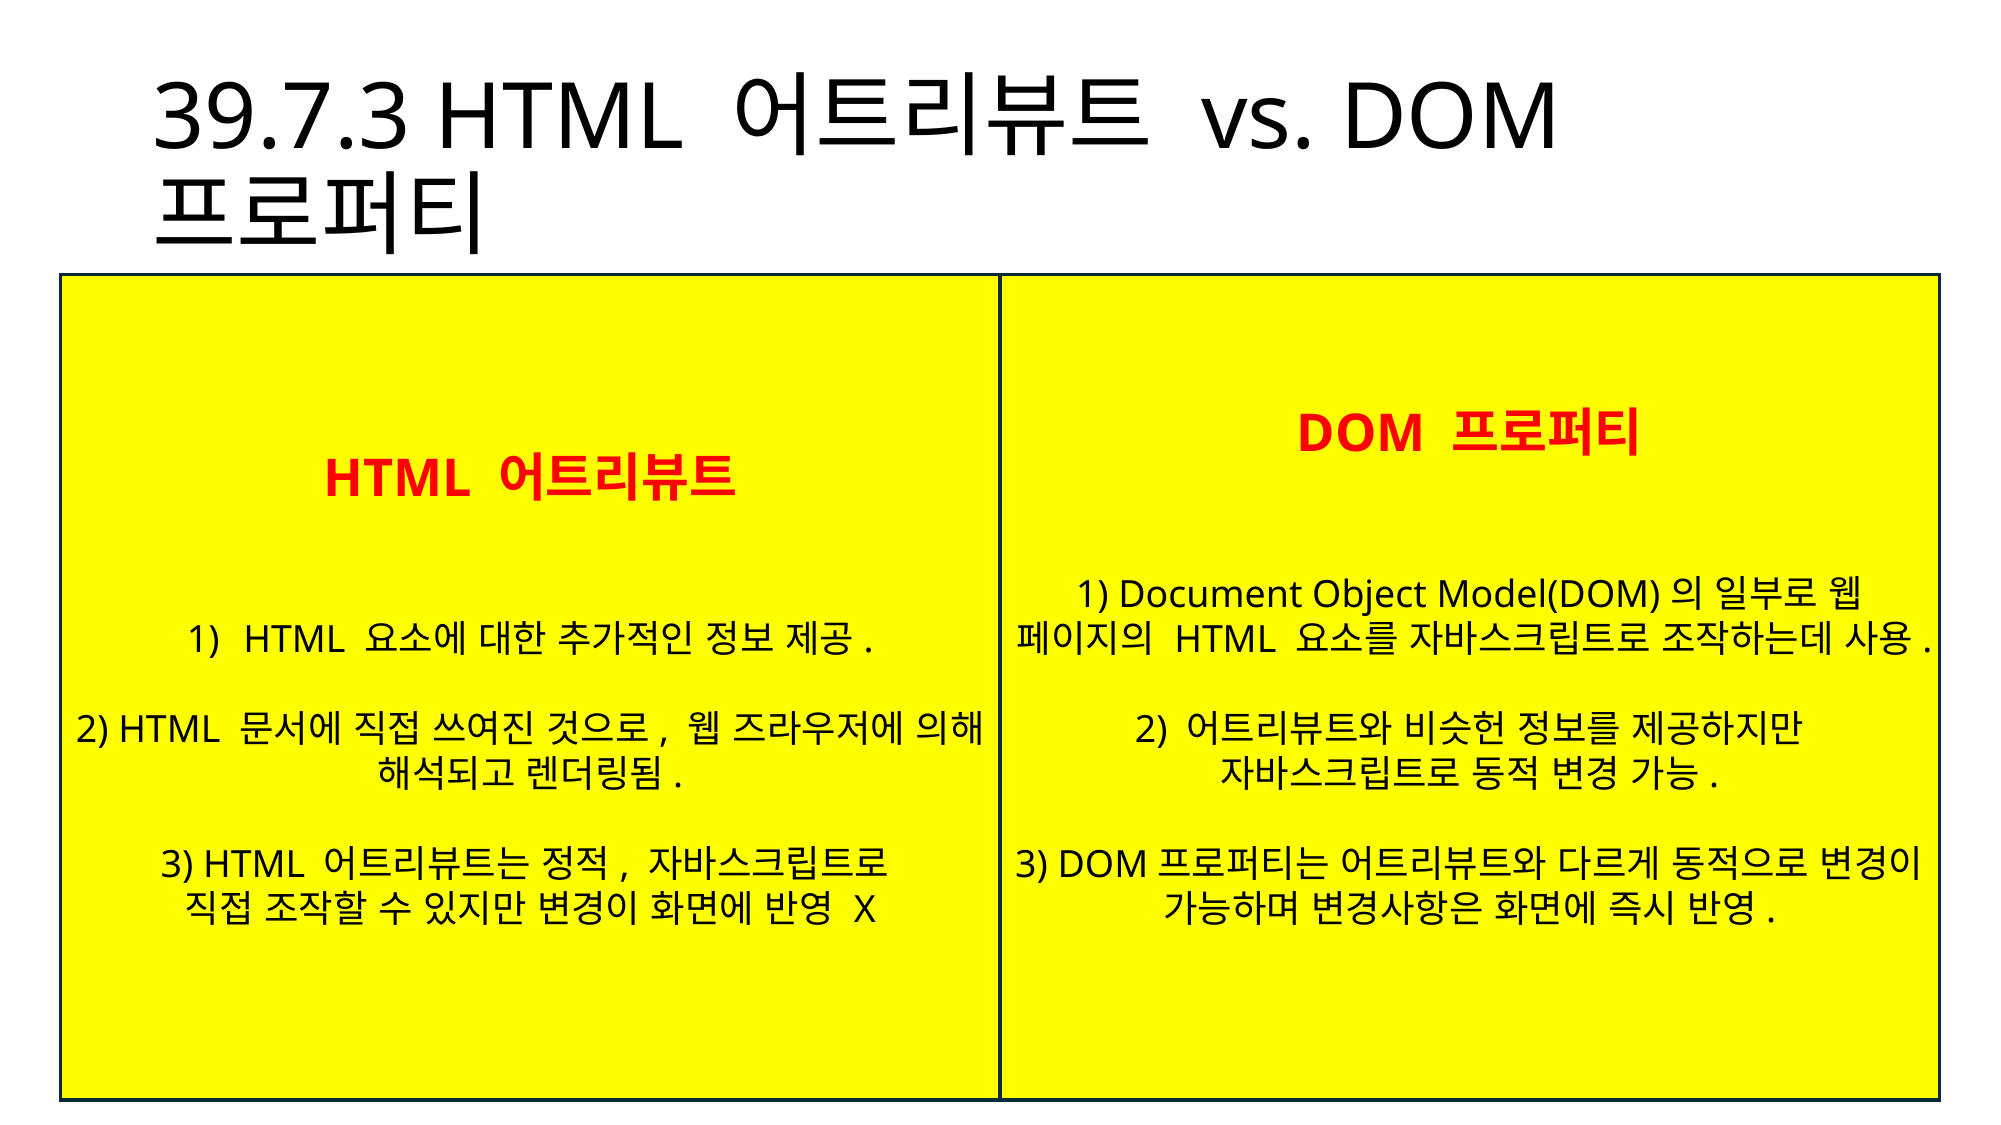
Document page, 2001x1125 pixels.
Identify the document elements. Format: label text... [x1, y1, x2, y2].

text_box DOM 프로퍼티 1) Document Object Model(DOM)의 일부로 웹 페이지의 HTML 요소를 자바스크립트로 조작하는데 사용. 2) 어트리뷰트와 비슷헌 정보를 제공하지만 자바스크립트로 동적 변경 가능. 3) DOM프로퍼티는 어트리뷰트와 다르게 동적으로 변경이 가능하며 변경사항은 화면에 즉시 반영. [1001, 273, 1941, 1102]
title 39.7.3 HTML 어트리뷰트 vs. DOM 프로퍼티 [137, 59, 1863, 273]
text_box HTML 어트리뷰트 HTML 요소에 대한 추가적인 정보 제공. 2) HTML 문서에 직접 쓰여진 것으로, 웹 즈라우저에 의해 해석되고 렌더링됨. 3) HTML 어트리뷰트는 정적, 자바스크립트로 직접 조작할 수 있지만 변경이 화면에 반영 X [59, 273, 1001, 1102]
